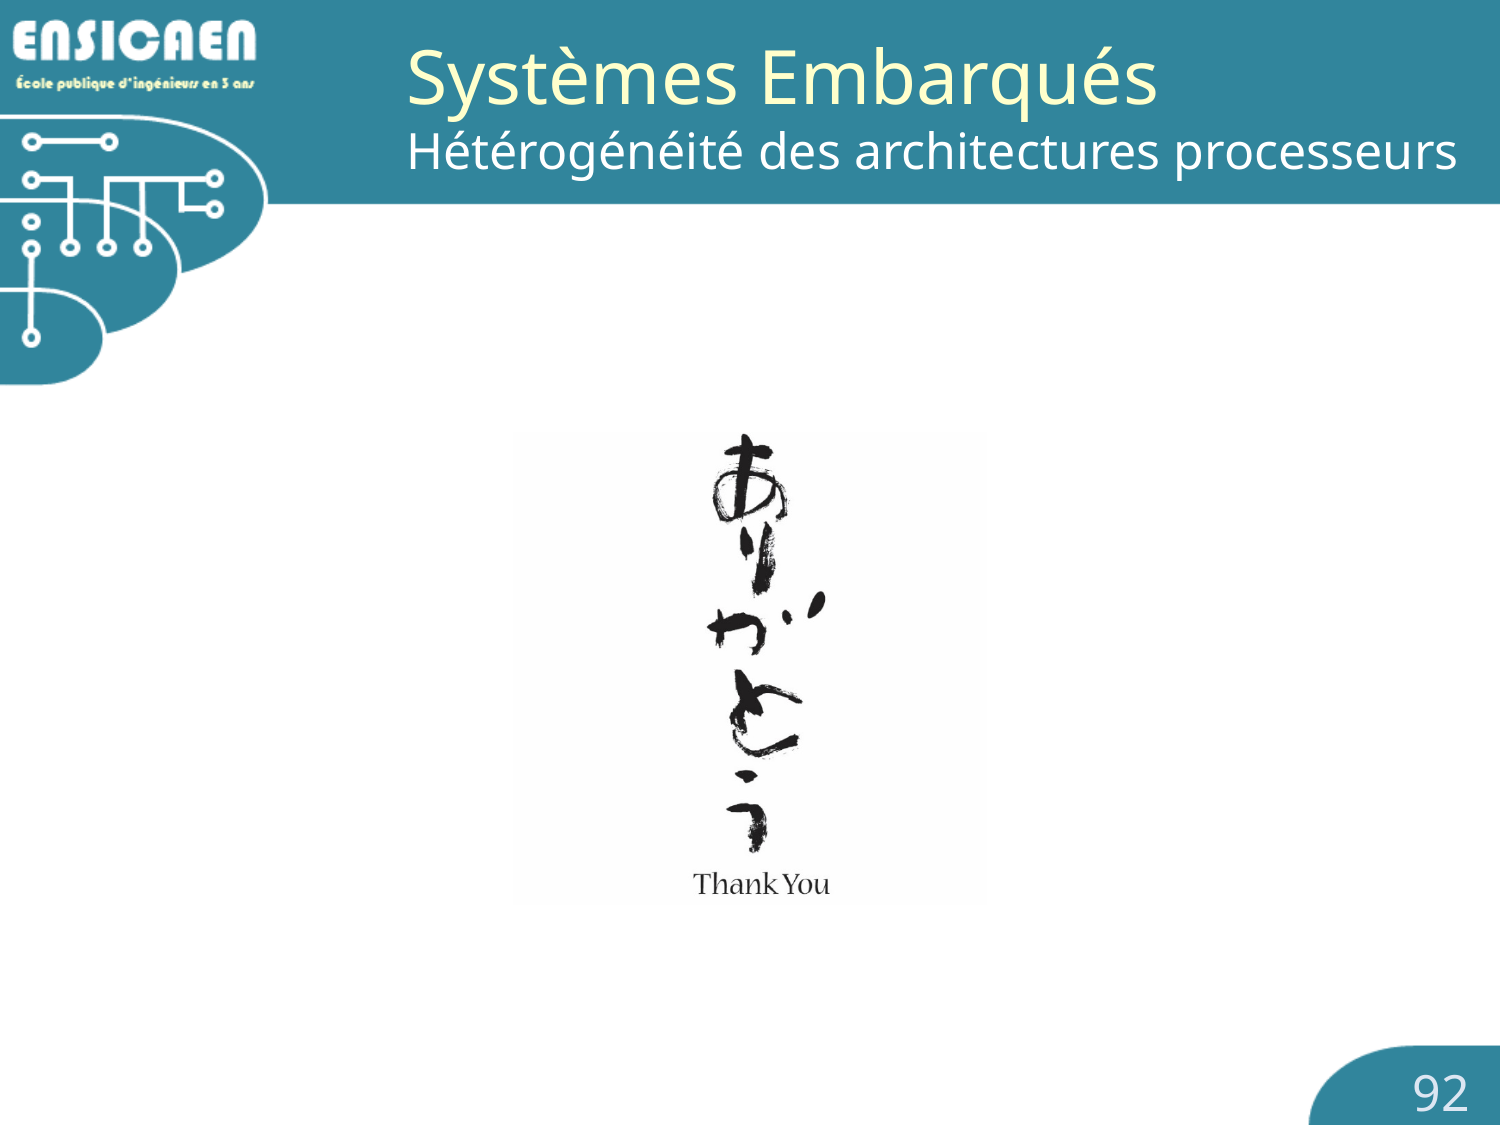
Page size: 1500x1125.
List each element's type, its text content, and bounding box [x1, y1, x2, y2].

slide_number 92 [1396, 1065, 1498, 1125]
picture [0, 0, 1500, 1125]
title Systèmes Embarqués Hétérogénéité des architectures processeurs [391, 0, 1500, 209]
